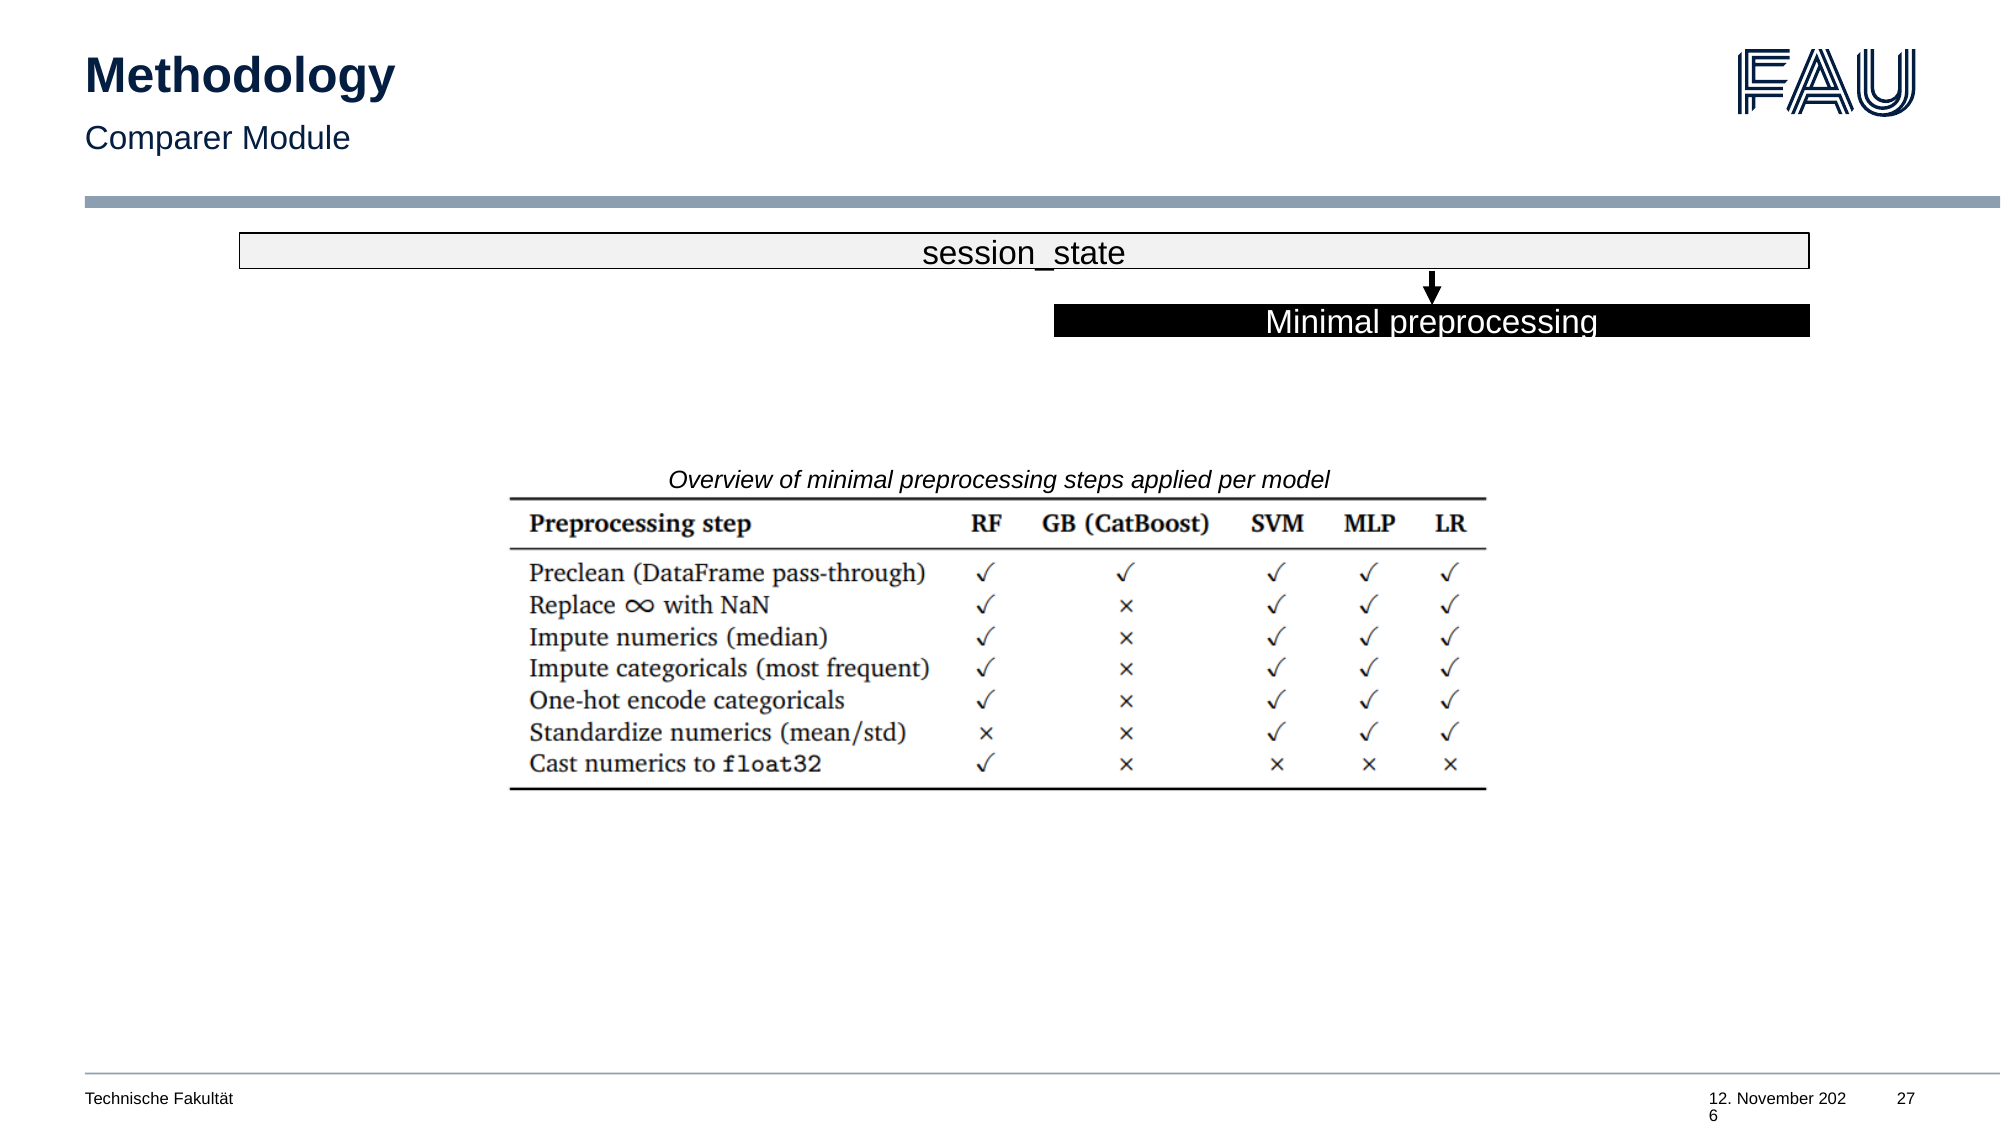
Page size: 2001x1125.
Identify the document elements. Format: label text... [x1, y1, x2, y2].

slide_number 27 [1883, 1088, 1916, 1109]
text_box session_state [239, 233, 1810, 269]
list Comparer Module [85, 112, 1208, 154]
picture [504, 491, 1496, 794]
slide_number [1708, 1088, 1849, 1109]
text_box Minimal preprocessing [1054, 304, 1810, 337]
title Methodology [85, 49, 1208, 104]
text_box Overview of minimal preprocessing steps applied per model [504, 460, 1496, 491]
footer Technische Fakultät [85, 1088, 983, 1109]
